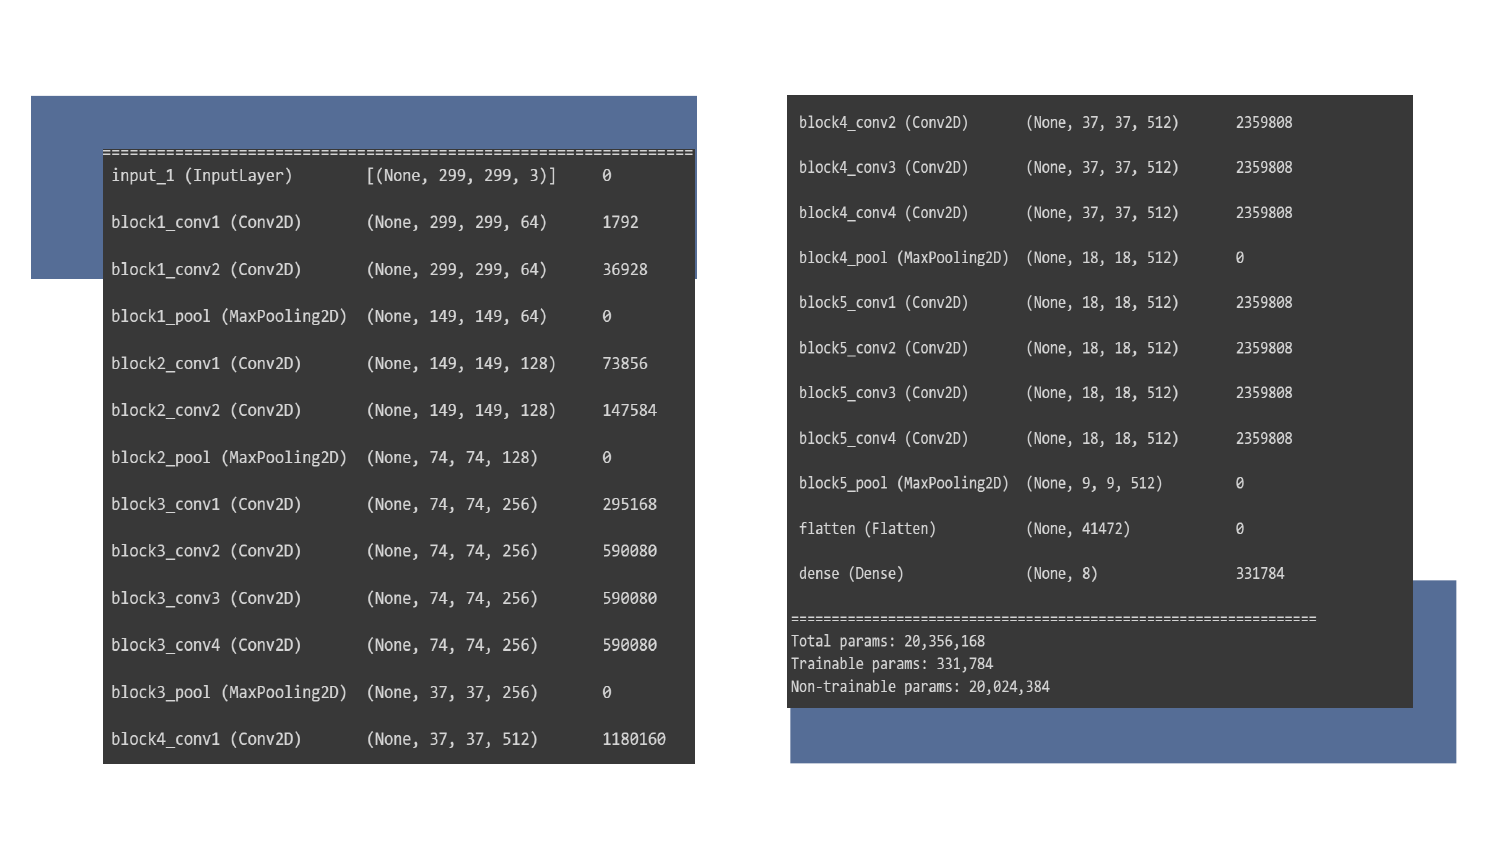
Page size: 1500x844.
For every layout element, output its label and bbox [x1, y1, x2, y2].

picture [787, 95, 1413, 708]
text_box [31, 95, 697, 279]
picture [103, 149, 695, 764]
text_box [790, 580, 1457, 764]
